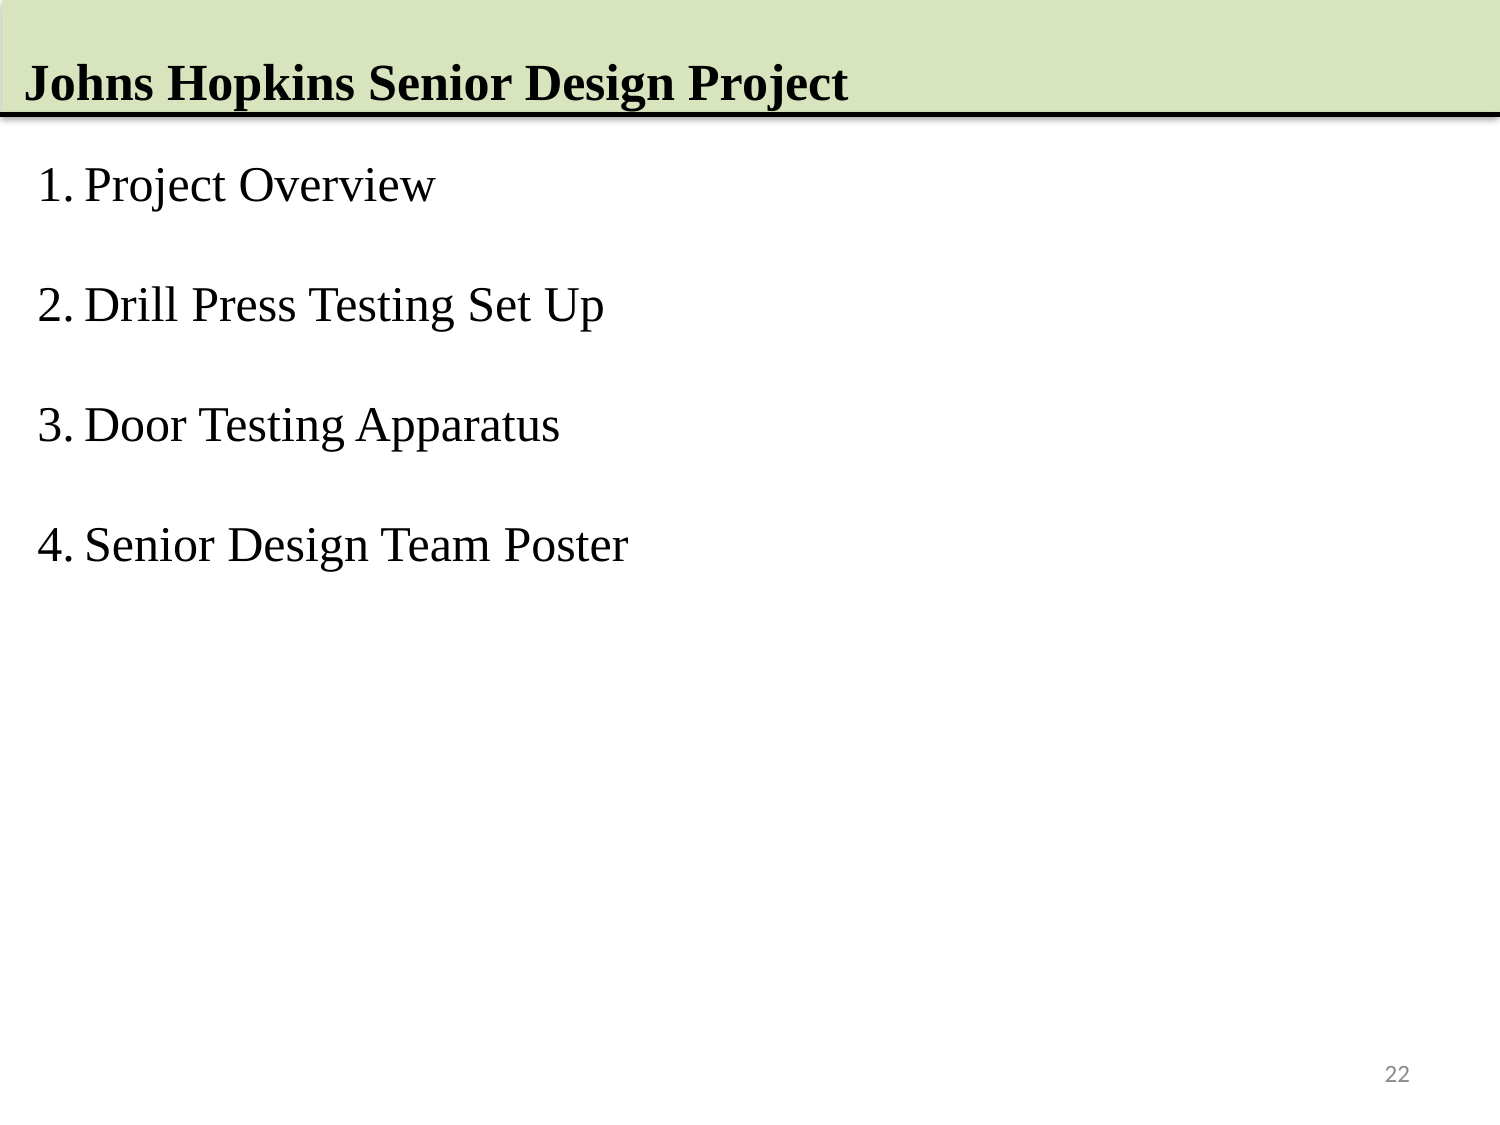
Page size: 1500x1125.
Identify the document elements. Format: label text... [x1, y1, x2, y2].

text_box Project Overview Drill Press Testing Set Up Door Testing Apparatus Senior Design Team Poster [34, 150, 1500, 616]
text_box [1, 0, 1500, 112]
text_box Johns Hopkins Senior Design Project [20, 46, 1405, 113]
slide_number 22 [1074, 1042, 1425, 1103]
